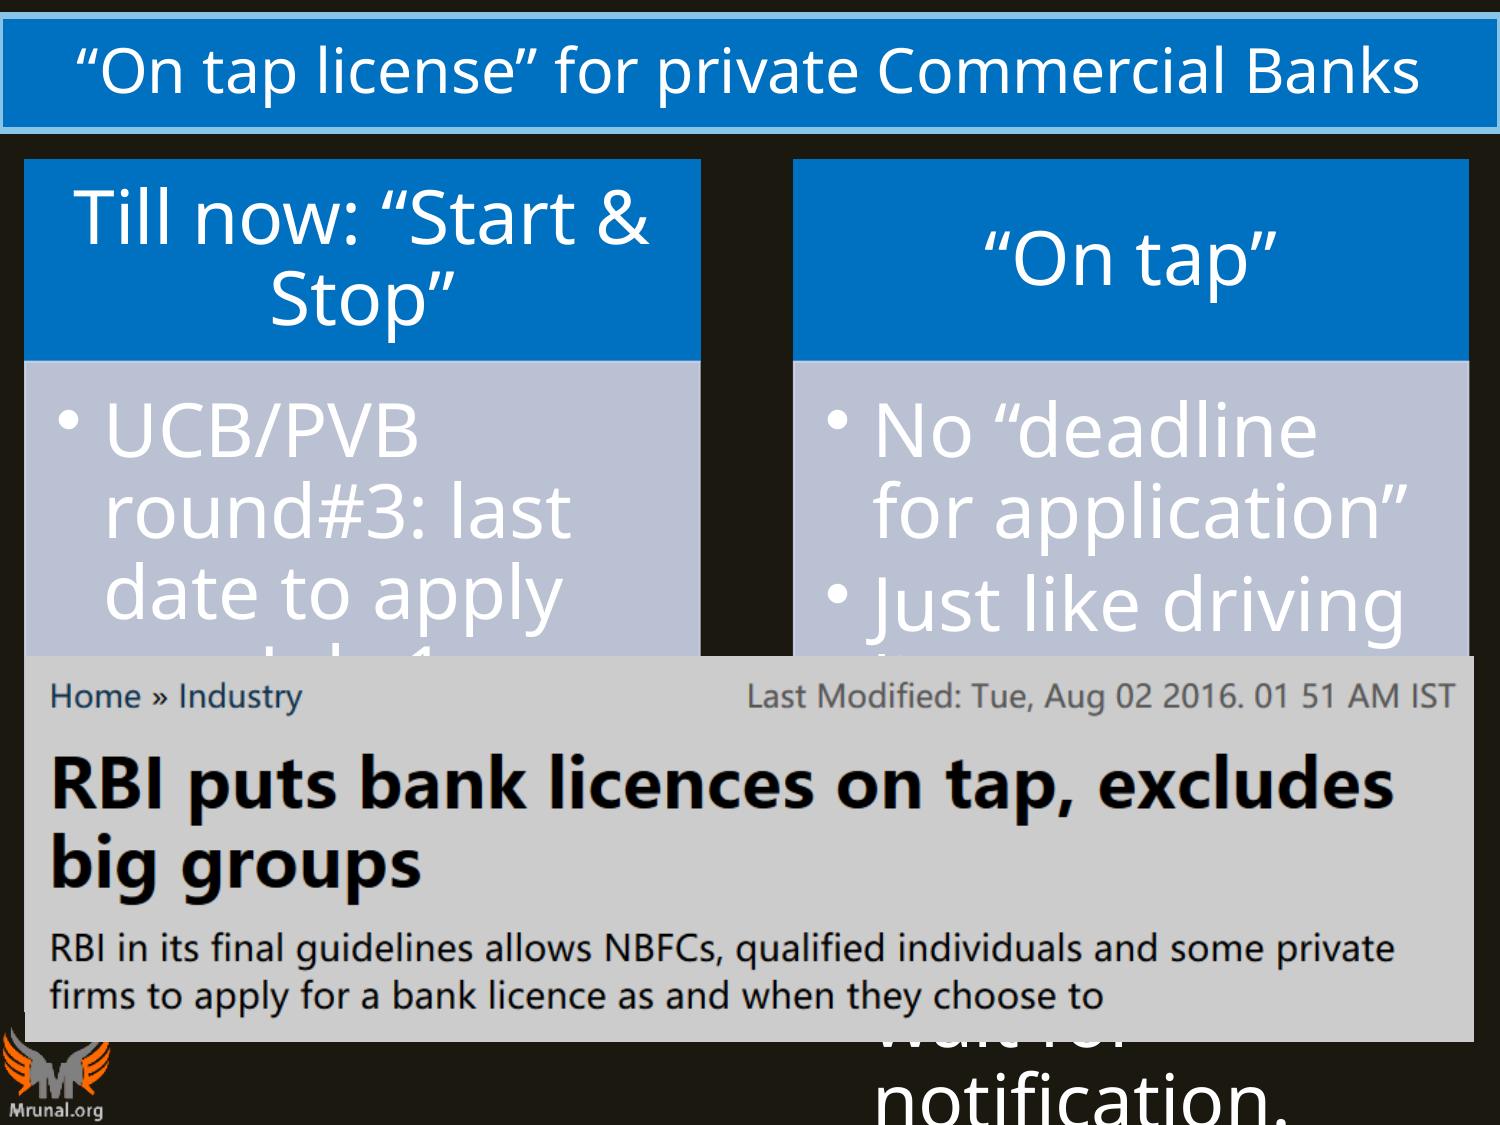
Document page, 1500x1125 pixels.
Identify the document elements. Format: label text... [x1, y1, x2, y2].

picture [0, 656, 1474, 1125]
title “On tap license” for private Commercial Banks [0, 12, 1500, 134]
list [25, 149, 1469, 656]
